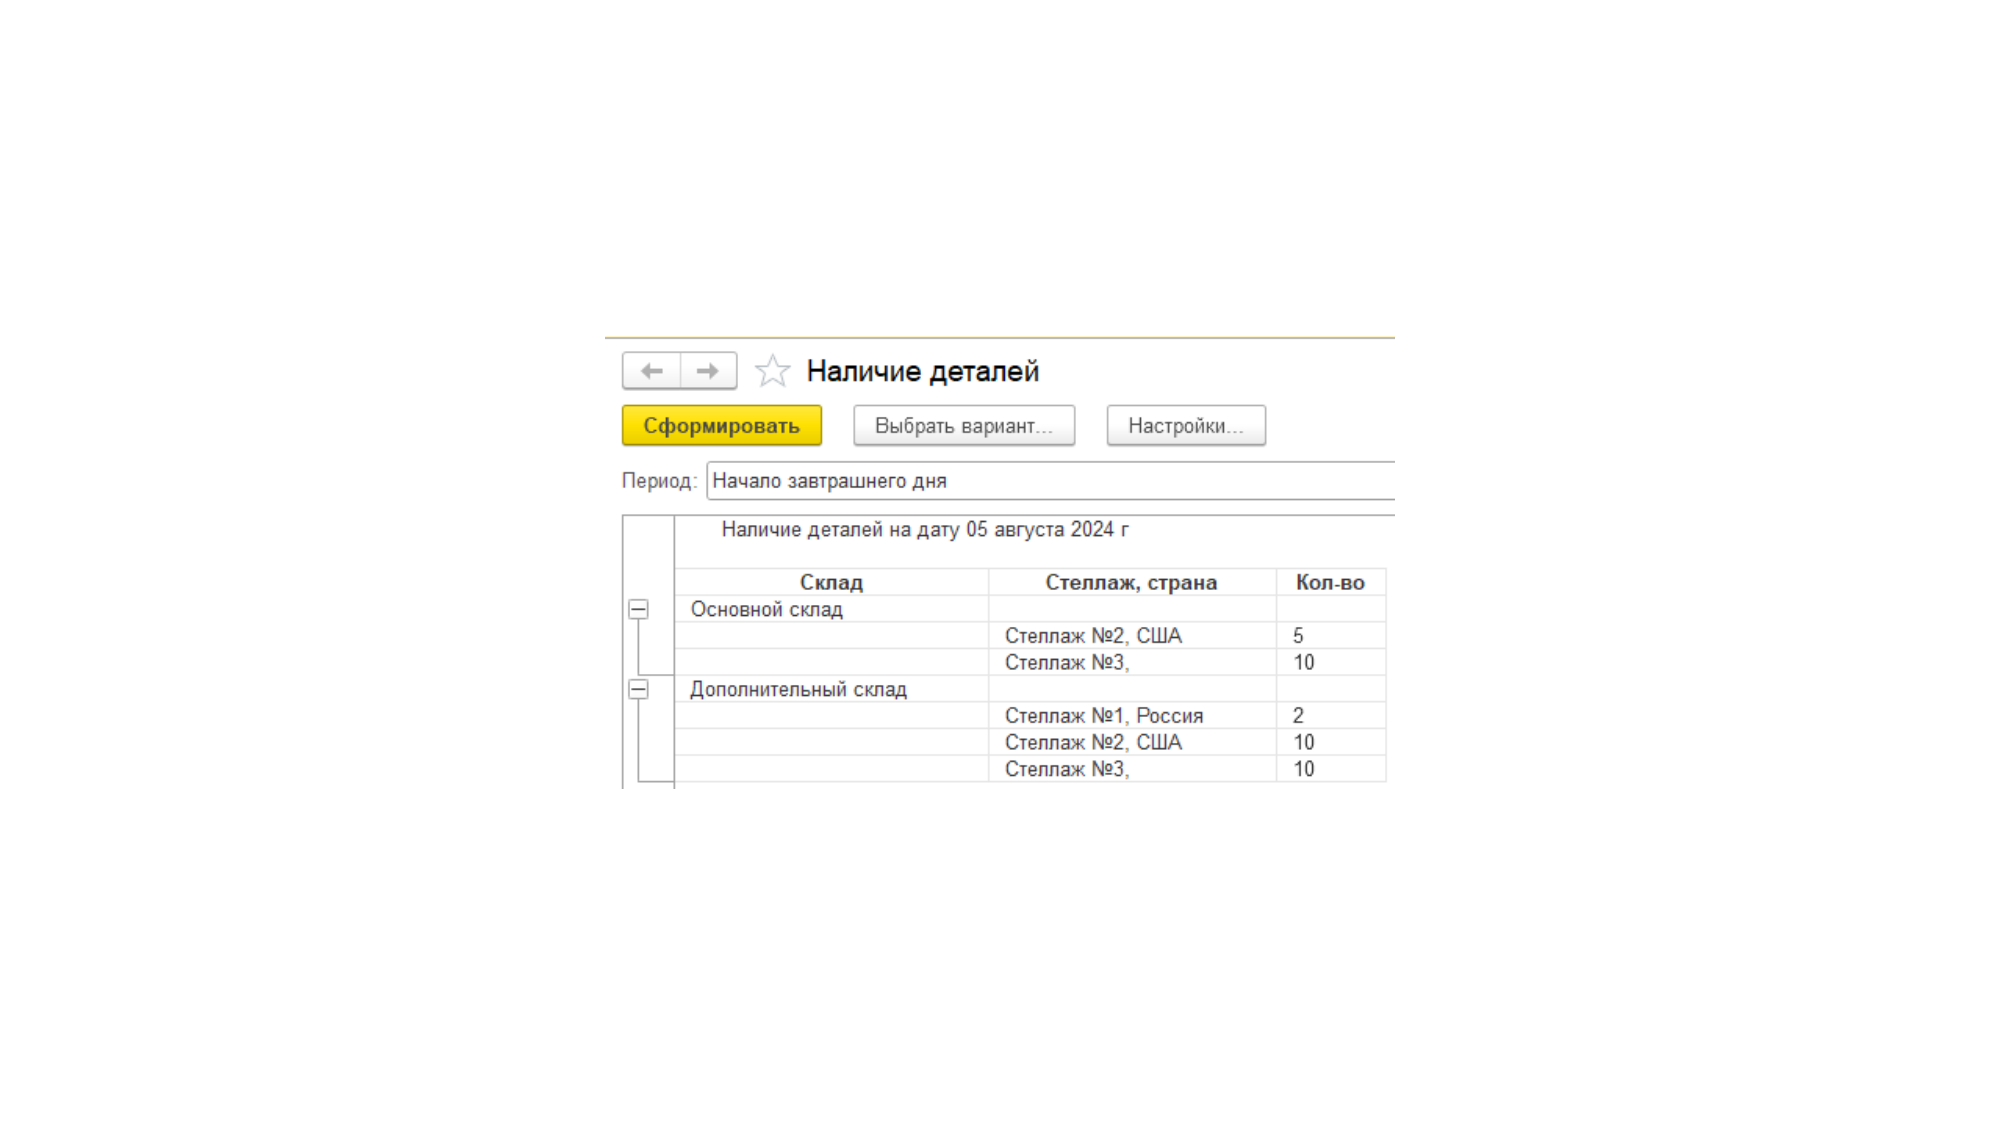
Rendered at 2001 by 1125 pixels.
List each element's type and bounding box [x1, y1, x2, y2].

picture [605, 336, 1395, 789]
